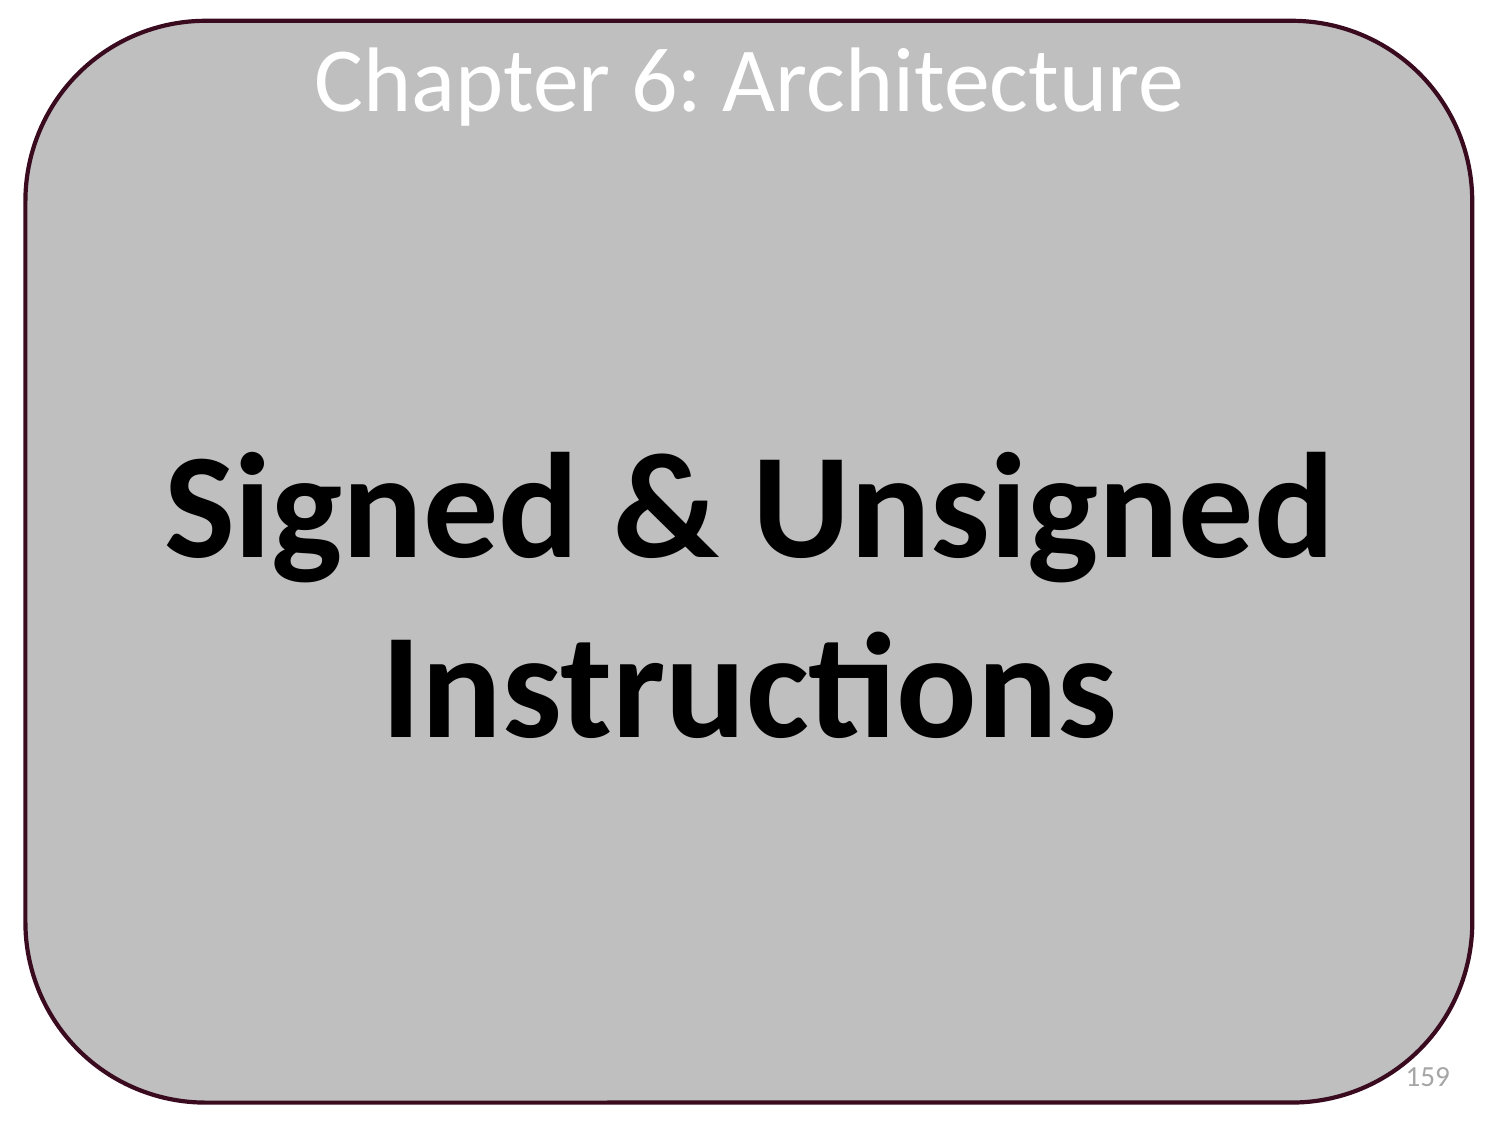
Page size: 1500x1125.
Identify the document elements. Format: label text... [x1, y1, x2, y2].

text_box Signed & Unsigned Instructions [0, 399, 1500, 663]
text_box Chapter 6: Architecture [0, 12, 1500, 138]
